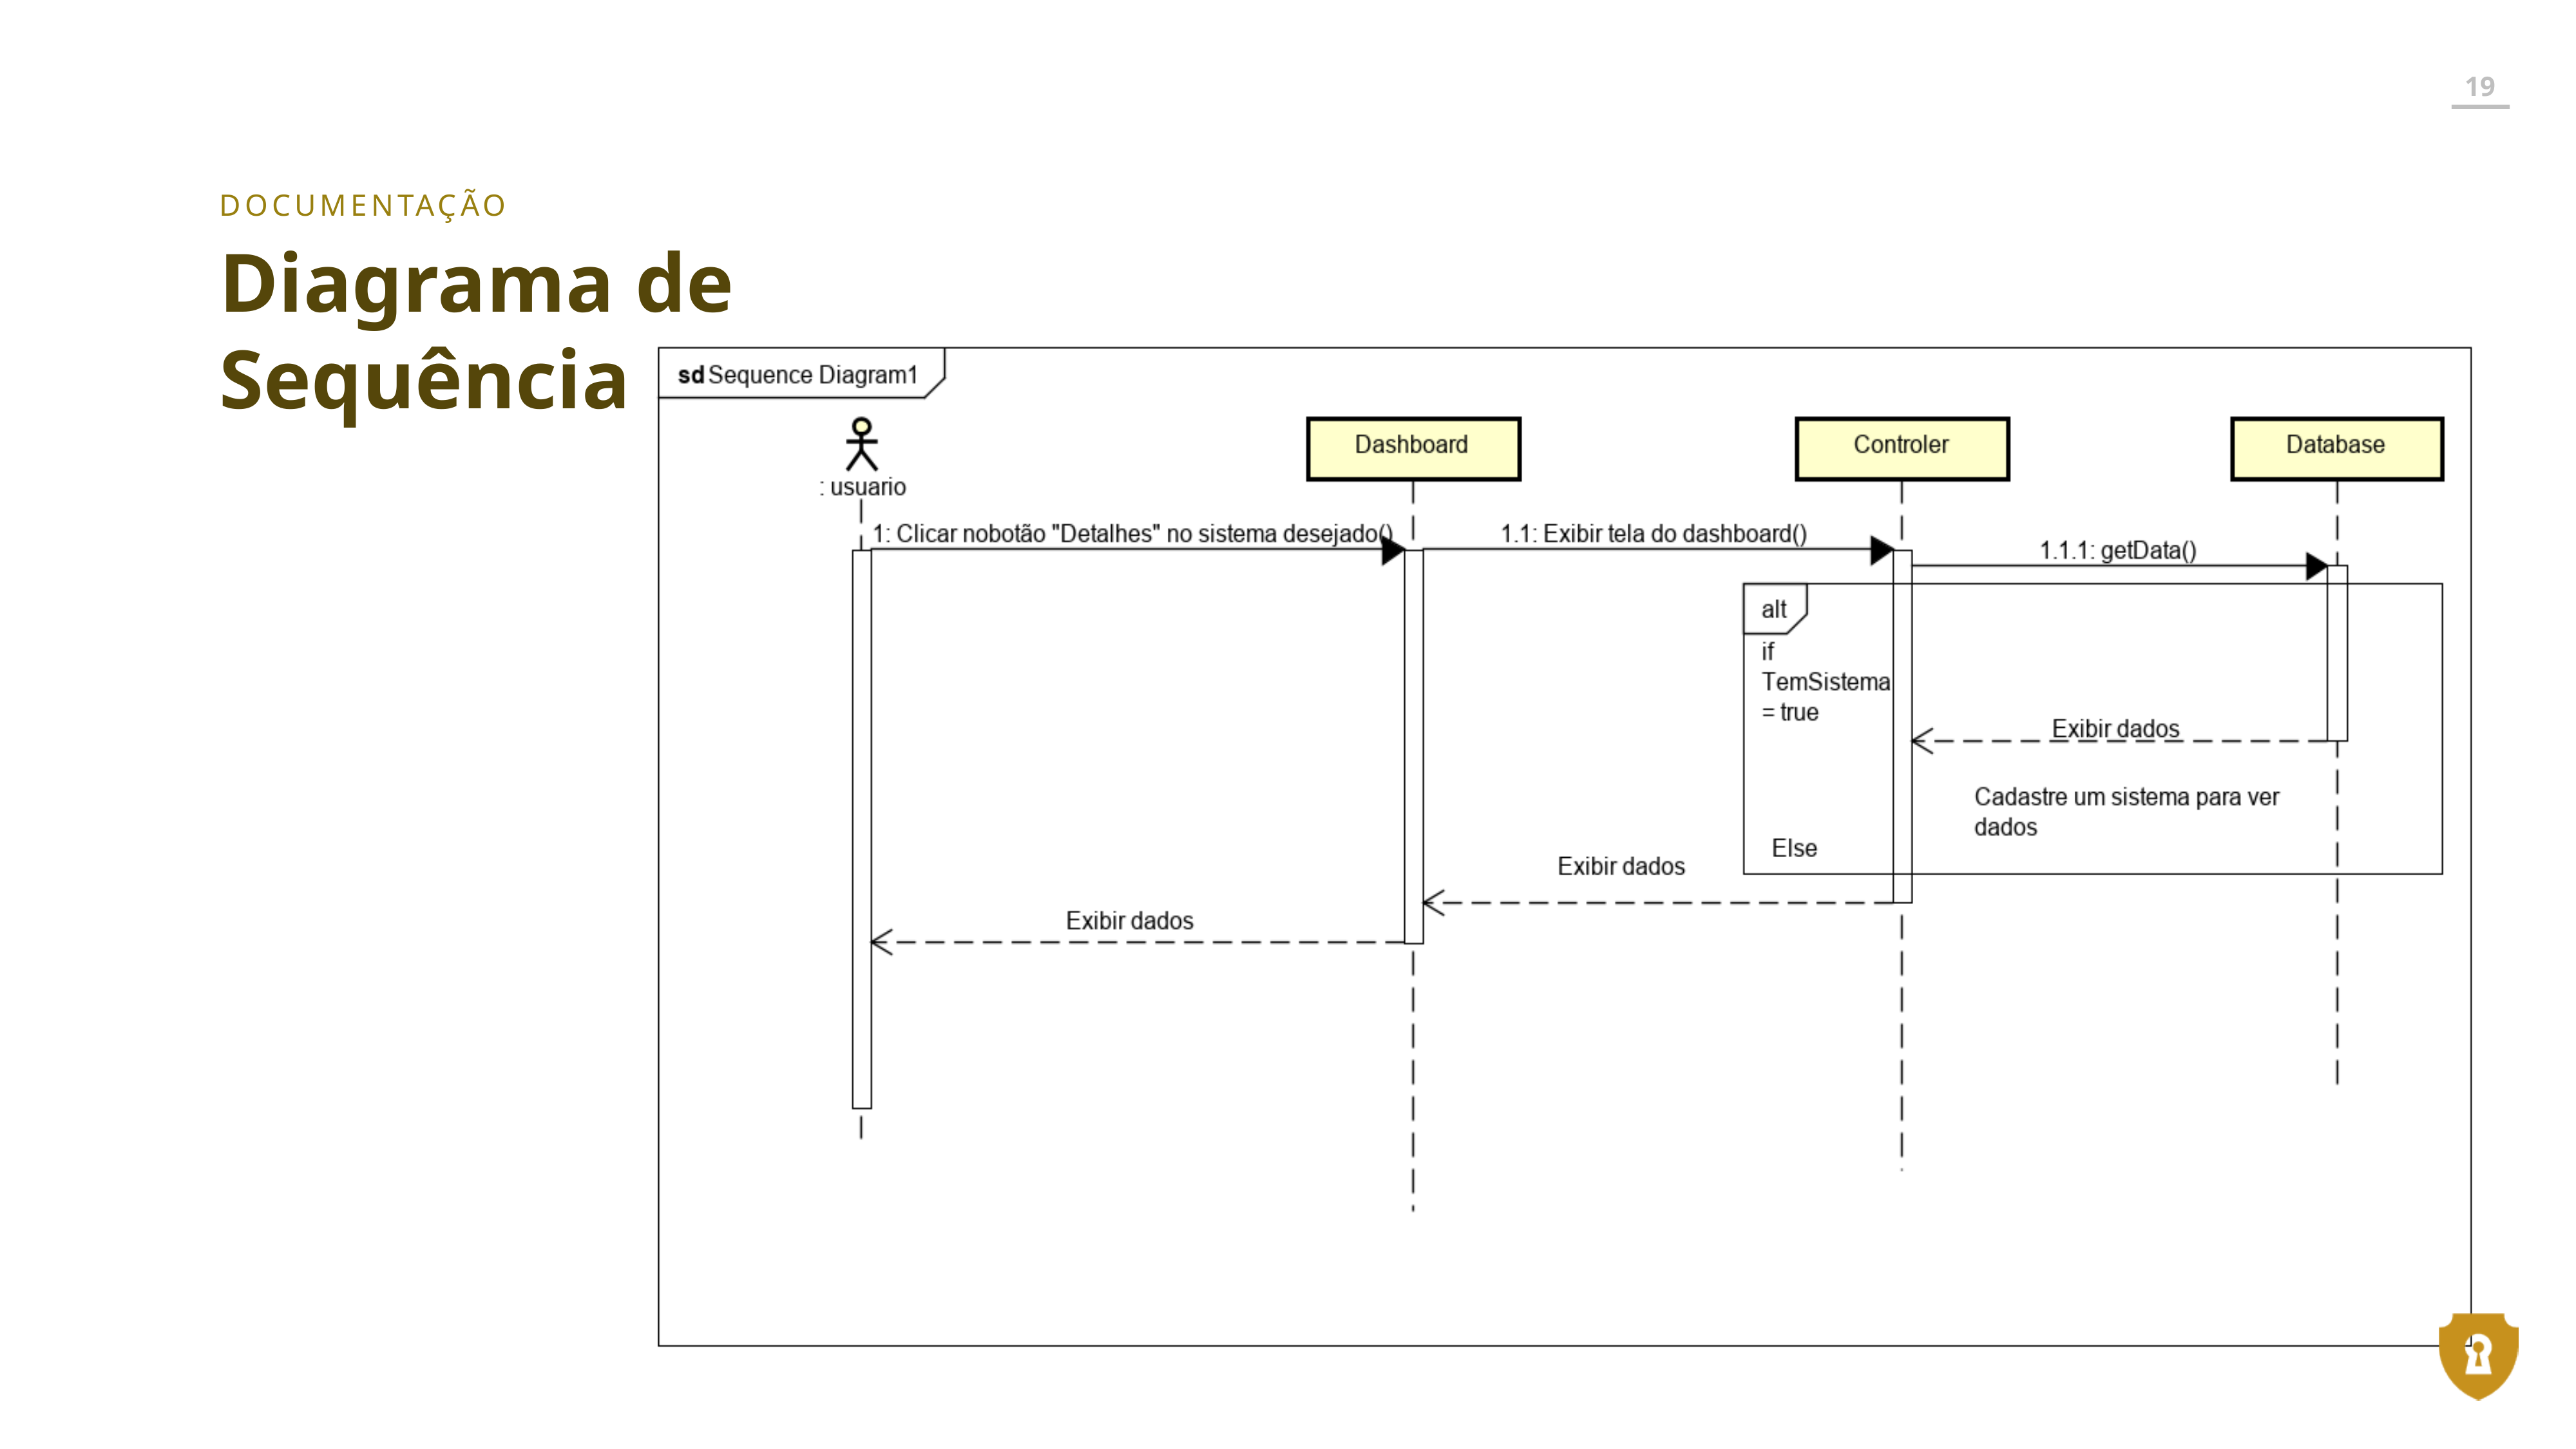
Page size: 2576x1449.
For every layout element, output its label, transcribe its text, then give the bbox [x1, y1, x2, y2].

picture [640, 328, 2519, 1401]
text_box DOCUMENTAÇÃO [209, 181, 421, 227]
text_box Diagrama de Sequência [209, 226, 808, 430]
